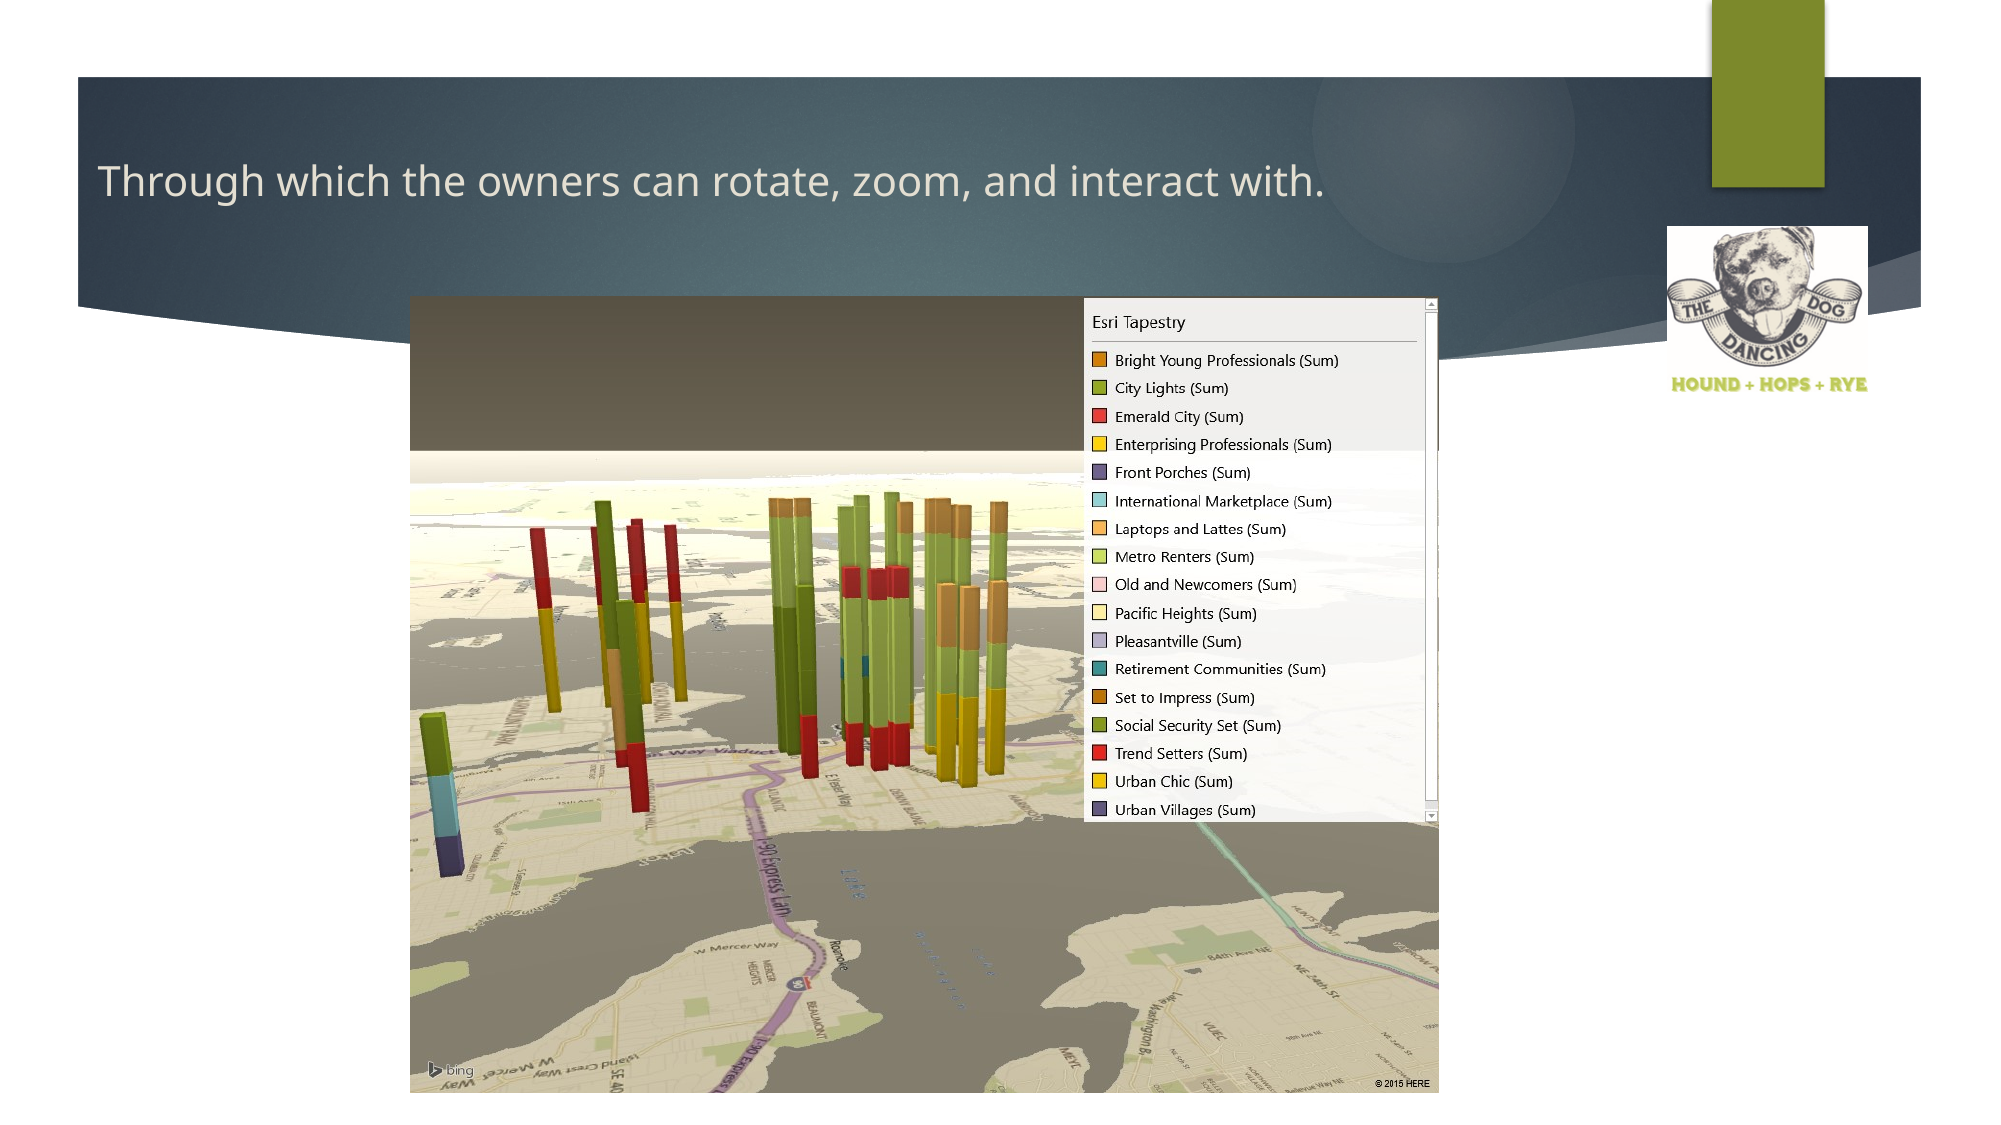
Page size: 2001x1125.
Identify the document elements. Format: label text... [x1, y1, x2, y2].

title Through which the owners can rotate, zoom, and interact with. [82, 84, 1627, 276]
picture [1666, 226, 1868, 392]
picture [410, 296, 1440, 1094]
